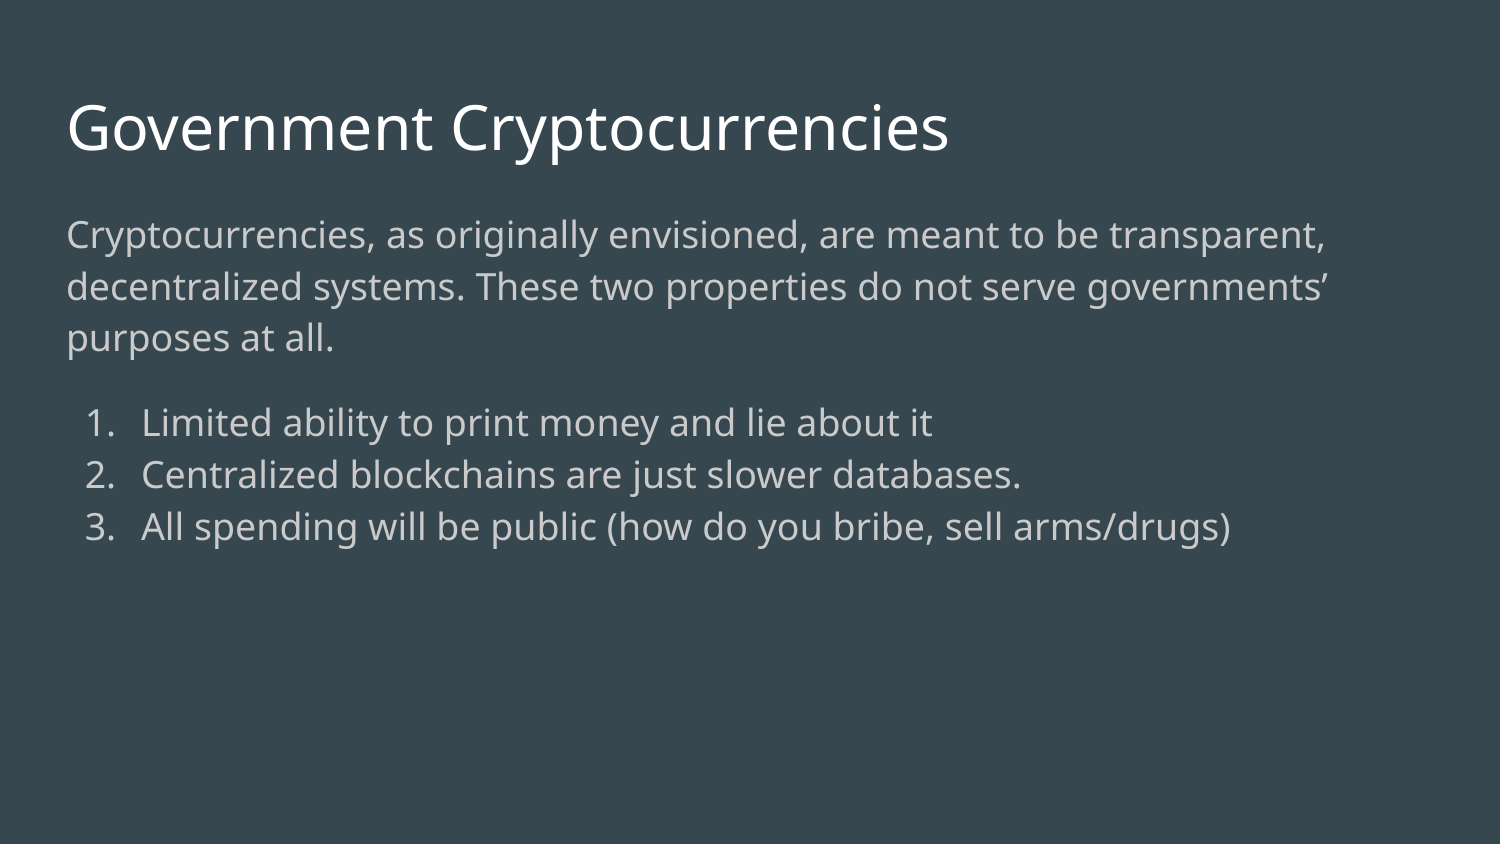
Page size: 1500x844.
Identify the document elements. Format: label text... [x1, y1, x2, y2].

title Government Cryptocurrencies [51, 72, 1449, 167]
list Cryptocurrencies, as originally envisioned, are meant to be transparent, decentralized systems. These two properties do not serve governments’ purposes at all. Limited ability to print money and lie about it Centralized blockchains are just slower databases. All spending will be public (how do you bribe, sell arms/drugs) [51, 189, 1449, 750]
